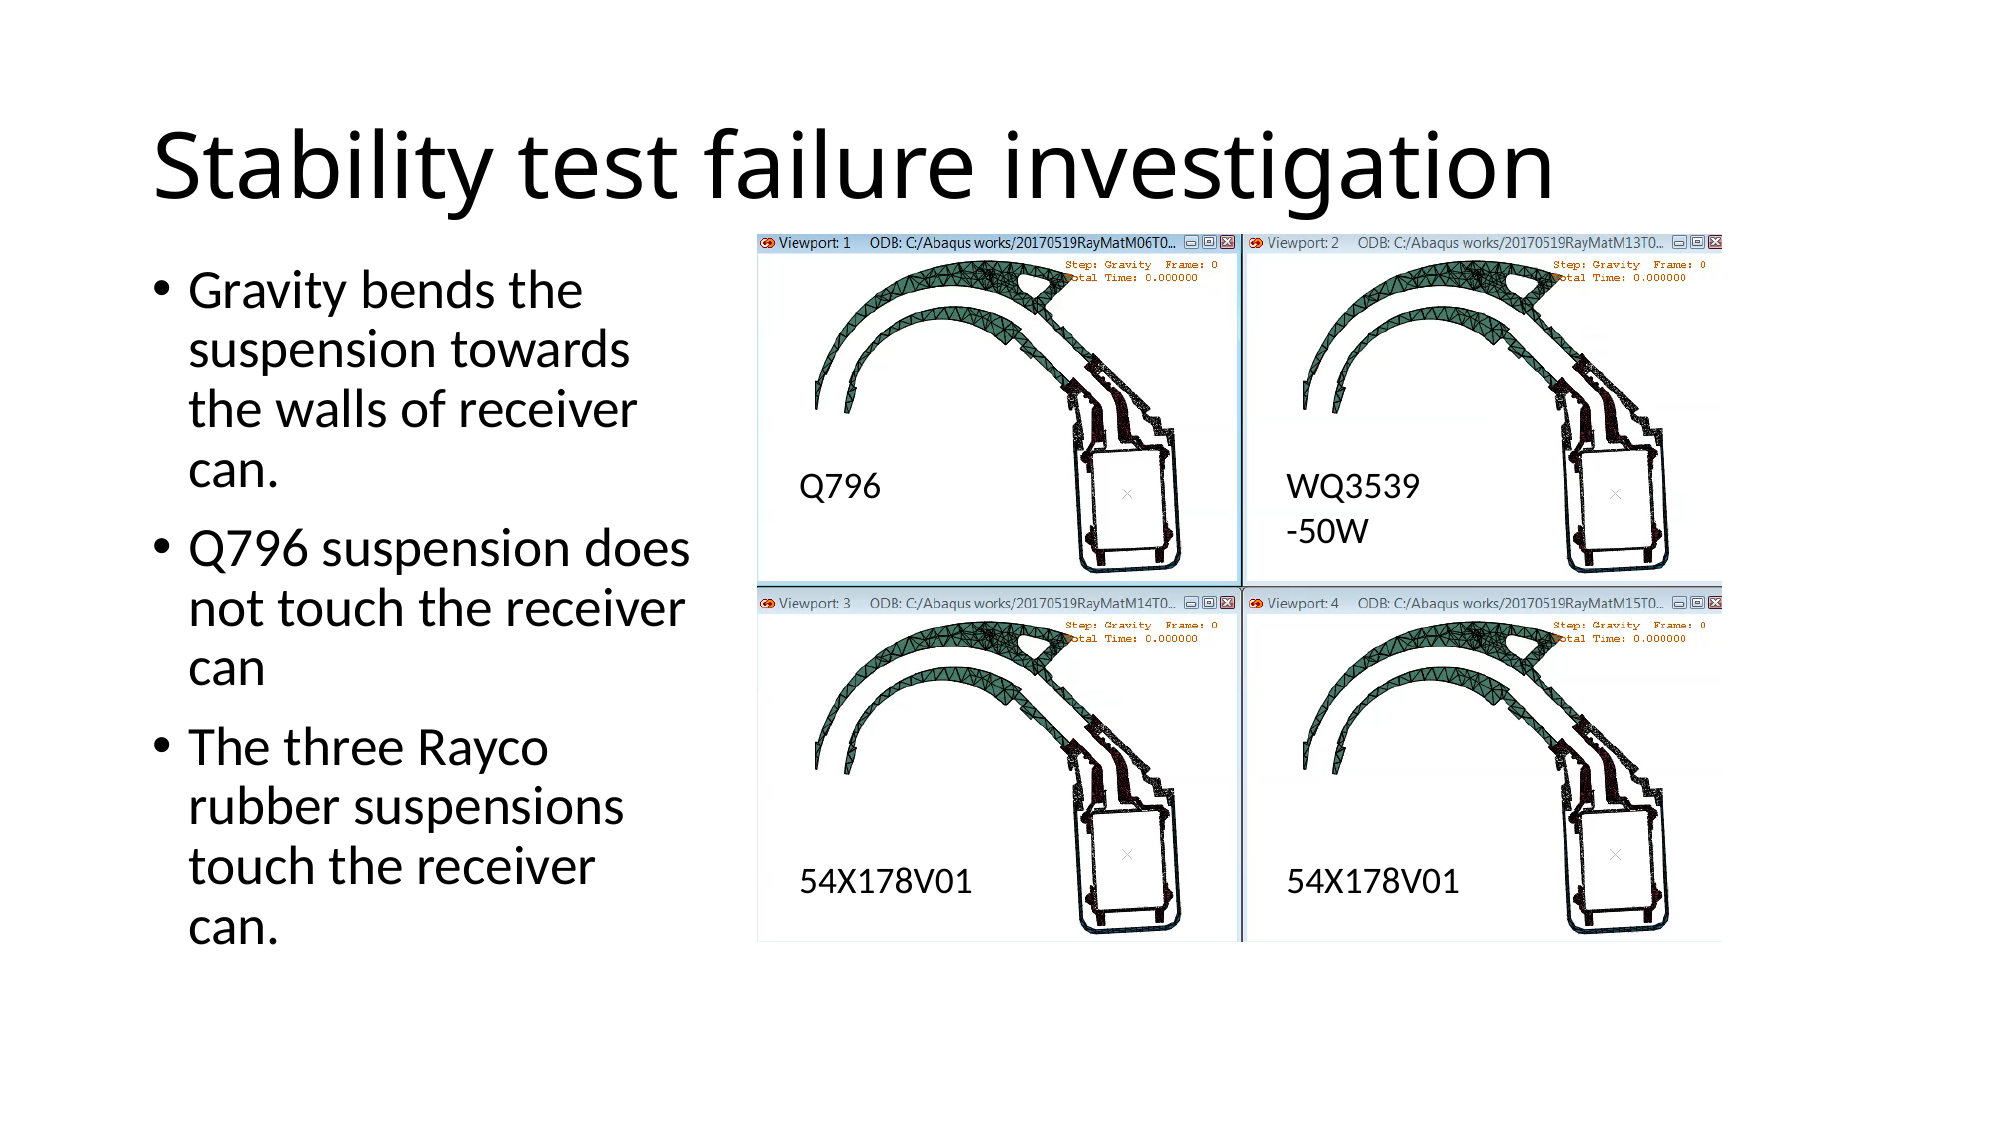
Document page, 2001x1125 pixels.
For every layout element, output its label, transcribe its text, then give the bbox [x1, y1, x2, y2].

list Gravity bends the suspension towards the walls of receiver can. Q796 suspension does not touch the receiver can The three Rayco rubber suspensions touch the receiver can. [137, 252, 709, 967]
title Stability test failure investigation [137, 59, 1863, 278]
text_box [756, 233, 1723, 943]
